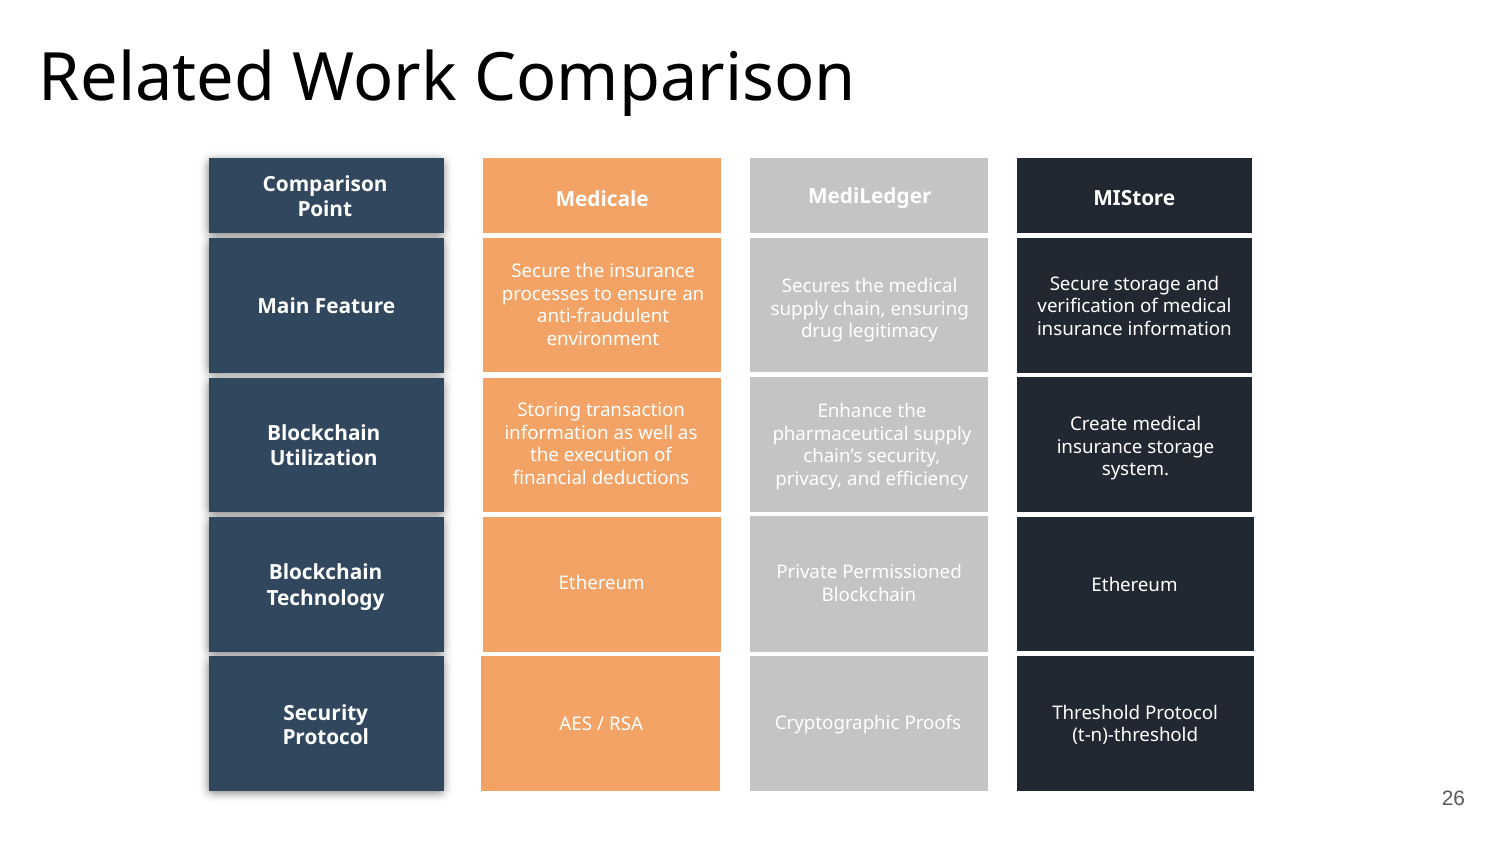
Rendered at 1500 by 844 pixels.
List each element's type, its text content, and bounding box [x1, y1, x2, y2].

text_box AES / RSA [483, 656, 719, 790]
text_box Cryptographic Proofs [750, 656, 986, 788]
text_box Storing transaction information as well as the execution of financial deductions [481, 377, 721, 509]
text_box Secure storage and verification of medical insurance information [1016, 237, 1253, 373]
text_box Secure the insurance processes to ensure an anti-fraudulent environment [483, 234, 723, 374]
text_box Blockchain Technology [208, 517, 443, 652]
text_box Ethereum [481, 512, 722, 652]
text_box Create medical insurance storage system. [1016, 378, 1255, 514]
text_box [483, 377, 722, 512]
text_box [750, 516, 988, 520]
slide_number 26 [1389, 764, 1480, 830]
text_box Comparison Point [207, 158, 443, 234]
text_box Secures the medical supply chain, ensuring drug legitimacy [751, 238, 988, 377]
text_box Private Permissioned Blockchain [750, 520, 988, 644]
text_box Blockchain Utilization [205, 377, 443, 512]
text_box MediLedger [752, 157, 988, 233]
text_box Medicale [483, 158, 722, 234]
text_box Main Feature [208, 237, 445, 373]
text_box MIStore [1016, 159, 1253, 235]
text_box Enhance the pharmaceutical supply chain’s security, privacy, and efficiency [753, 376, 991, 512]
text_box [480, 656, 721, 791]
text_box Threshold Protocol (t-n)-threshold [1018, 656, 1253, 790]
text_box Ethereum [1016, 515, 1253, 652]
text_box Related Work Comparison [23, 18, 908, 130]
text_box Security Protocol [208, 656, 443, 792]
text_box [750, 644, 988, 652]
text_box [750, 656, 988, 792]
